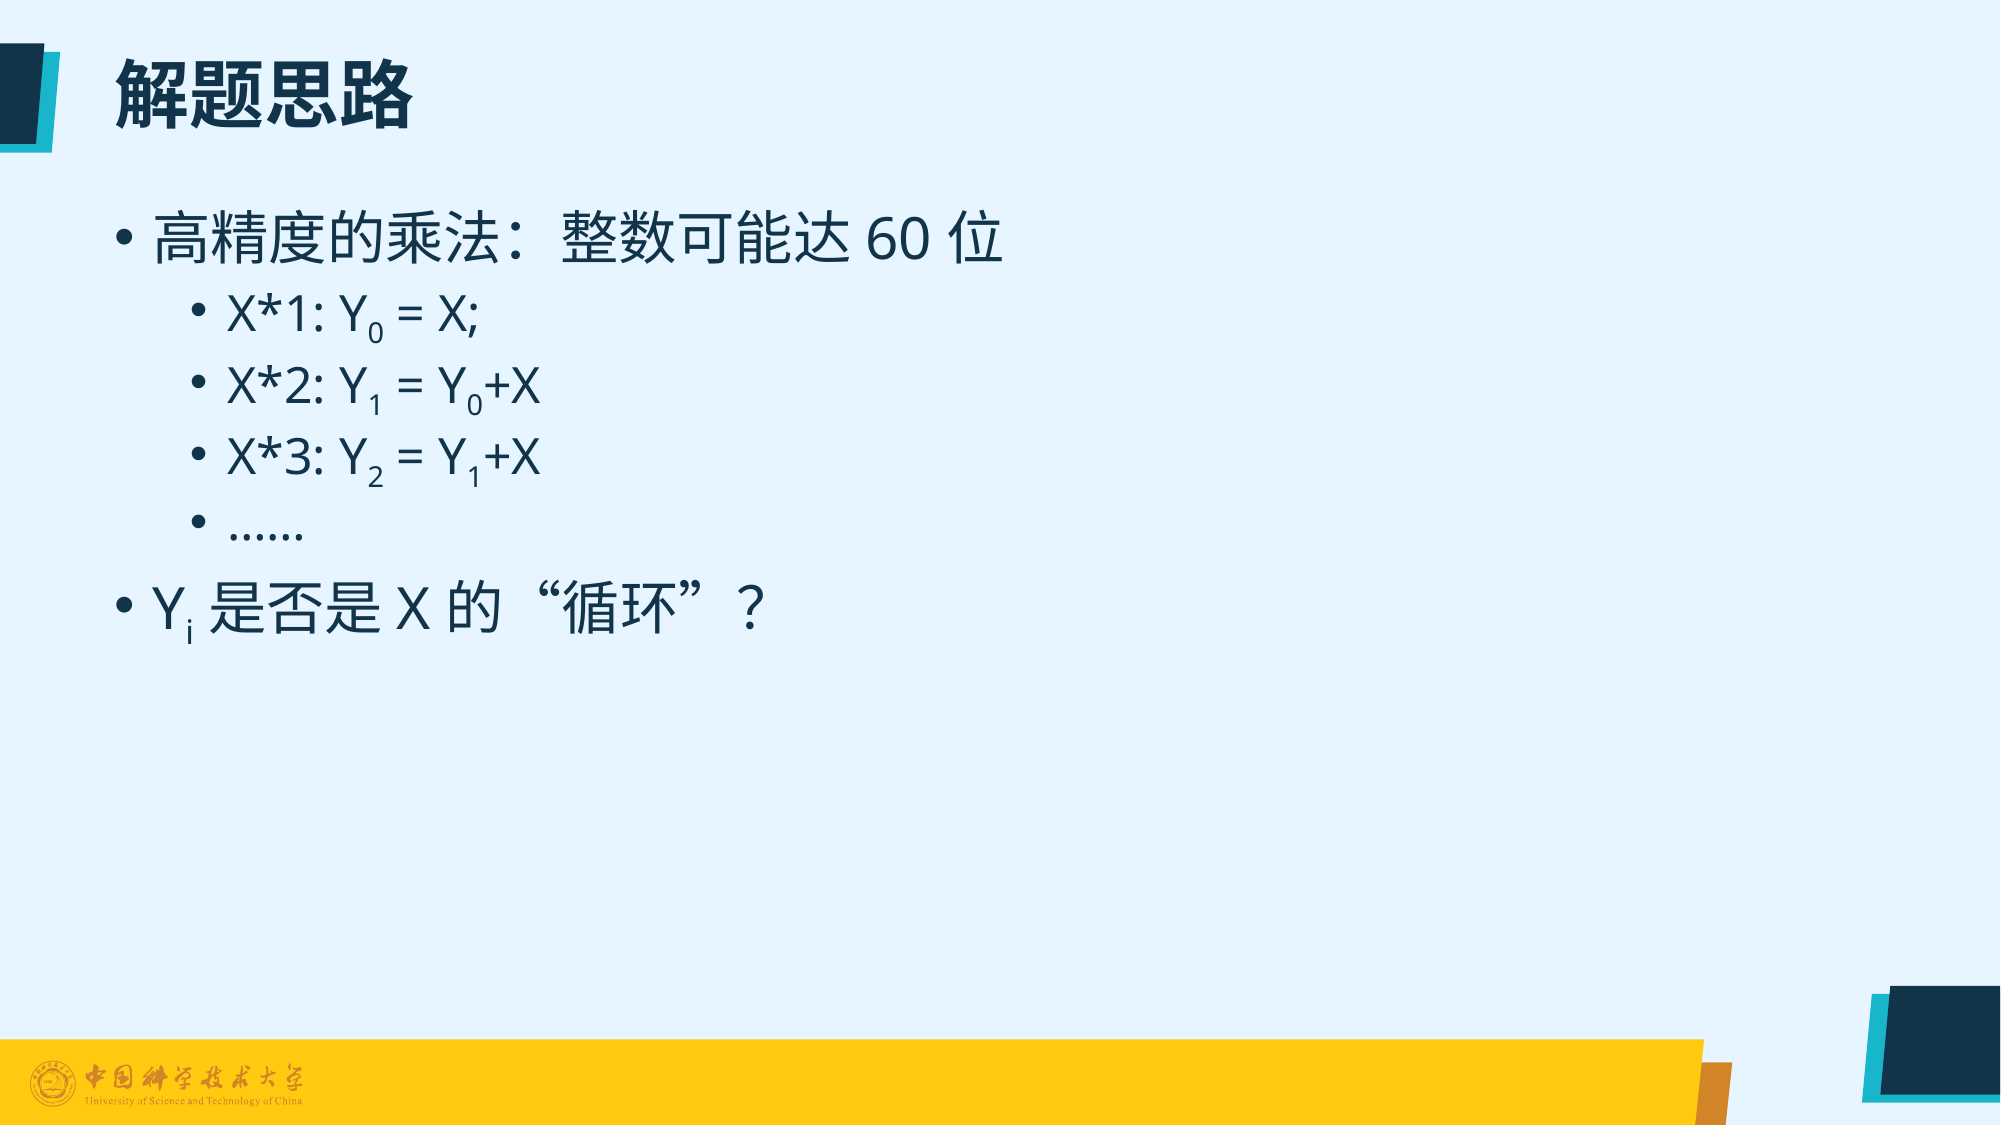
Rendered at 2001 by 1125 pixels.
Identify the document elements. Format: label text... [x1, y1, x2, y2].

title 解题思路 [99, 43, 1863, 153]
list 高精度的乘法：整数可能达60位 X*1: Y0 = X; X*2: Y1 = Y0+X X*3: Y2 = Y1+X …… Yi是否是X的“循环”？ [99, 201, 1862, 973]
